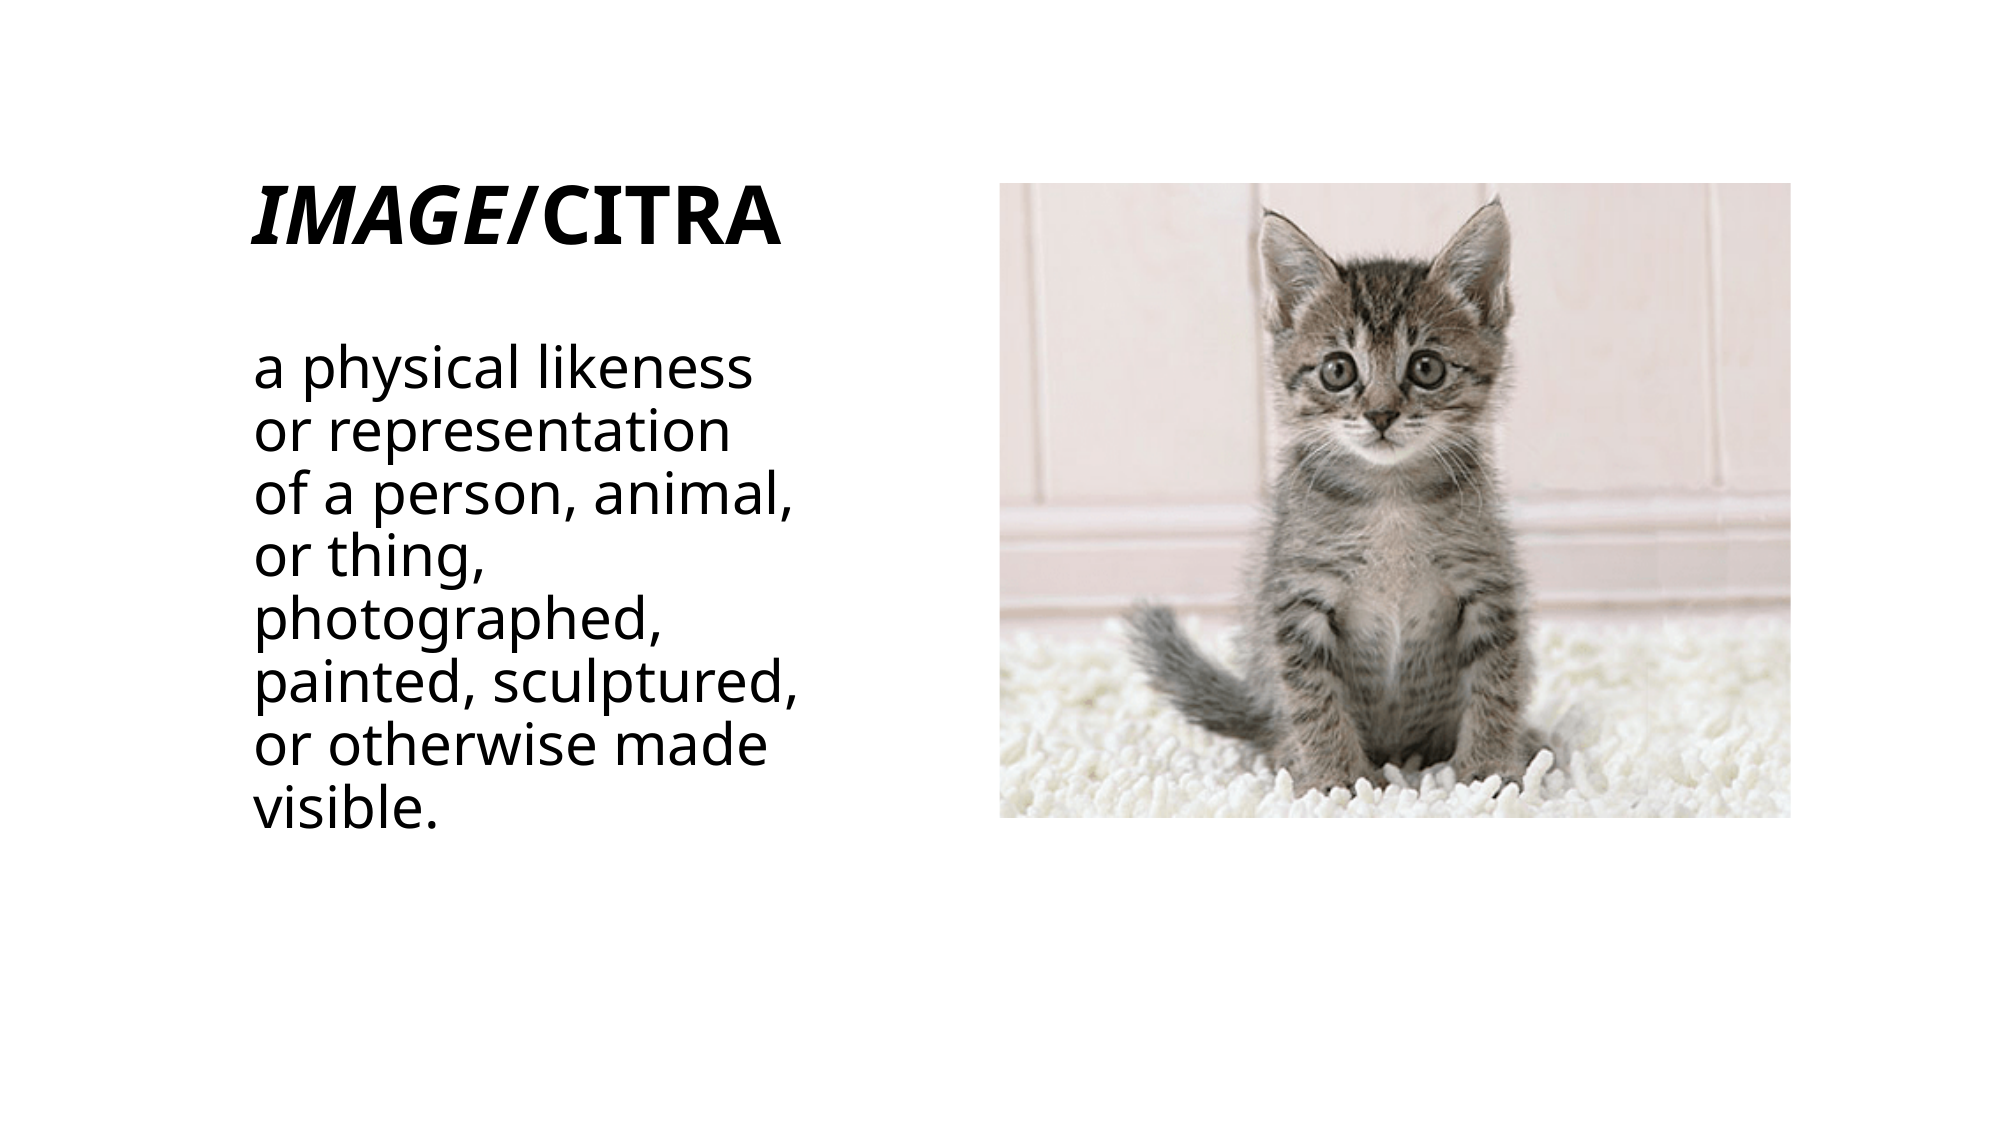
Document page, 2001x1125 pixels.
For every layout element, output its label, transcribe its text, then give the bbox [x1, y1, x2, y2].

picture [999, 182, 1792, 818]
list a physical likeness or representation of a person, animal, or thing, photographed, painted, sculptured, or otherwise made visible. [238, 330, 817, 897]
title IMAGE/CITRA [238, 131, 818, 305]
